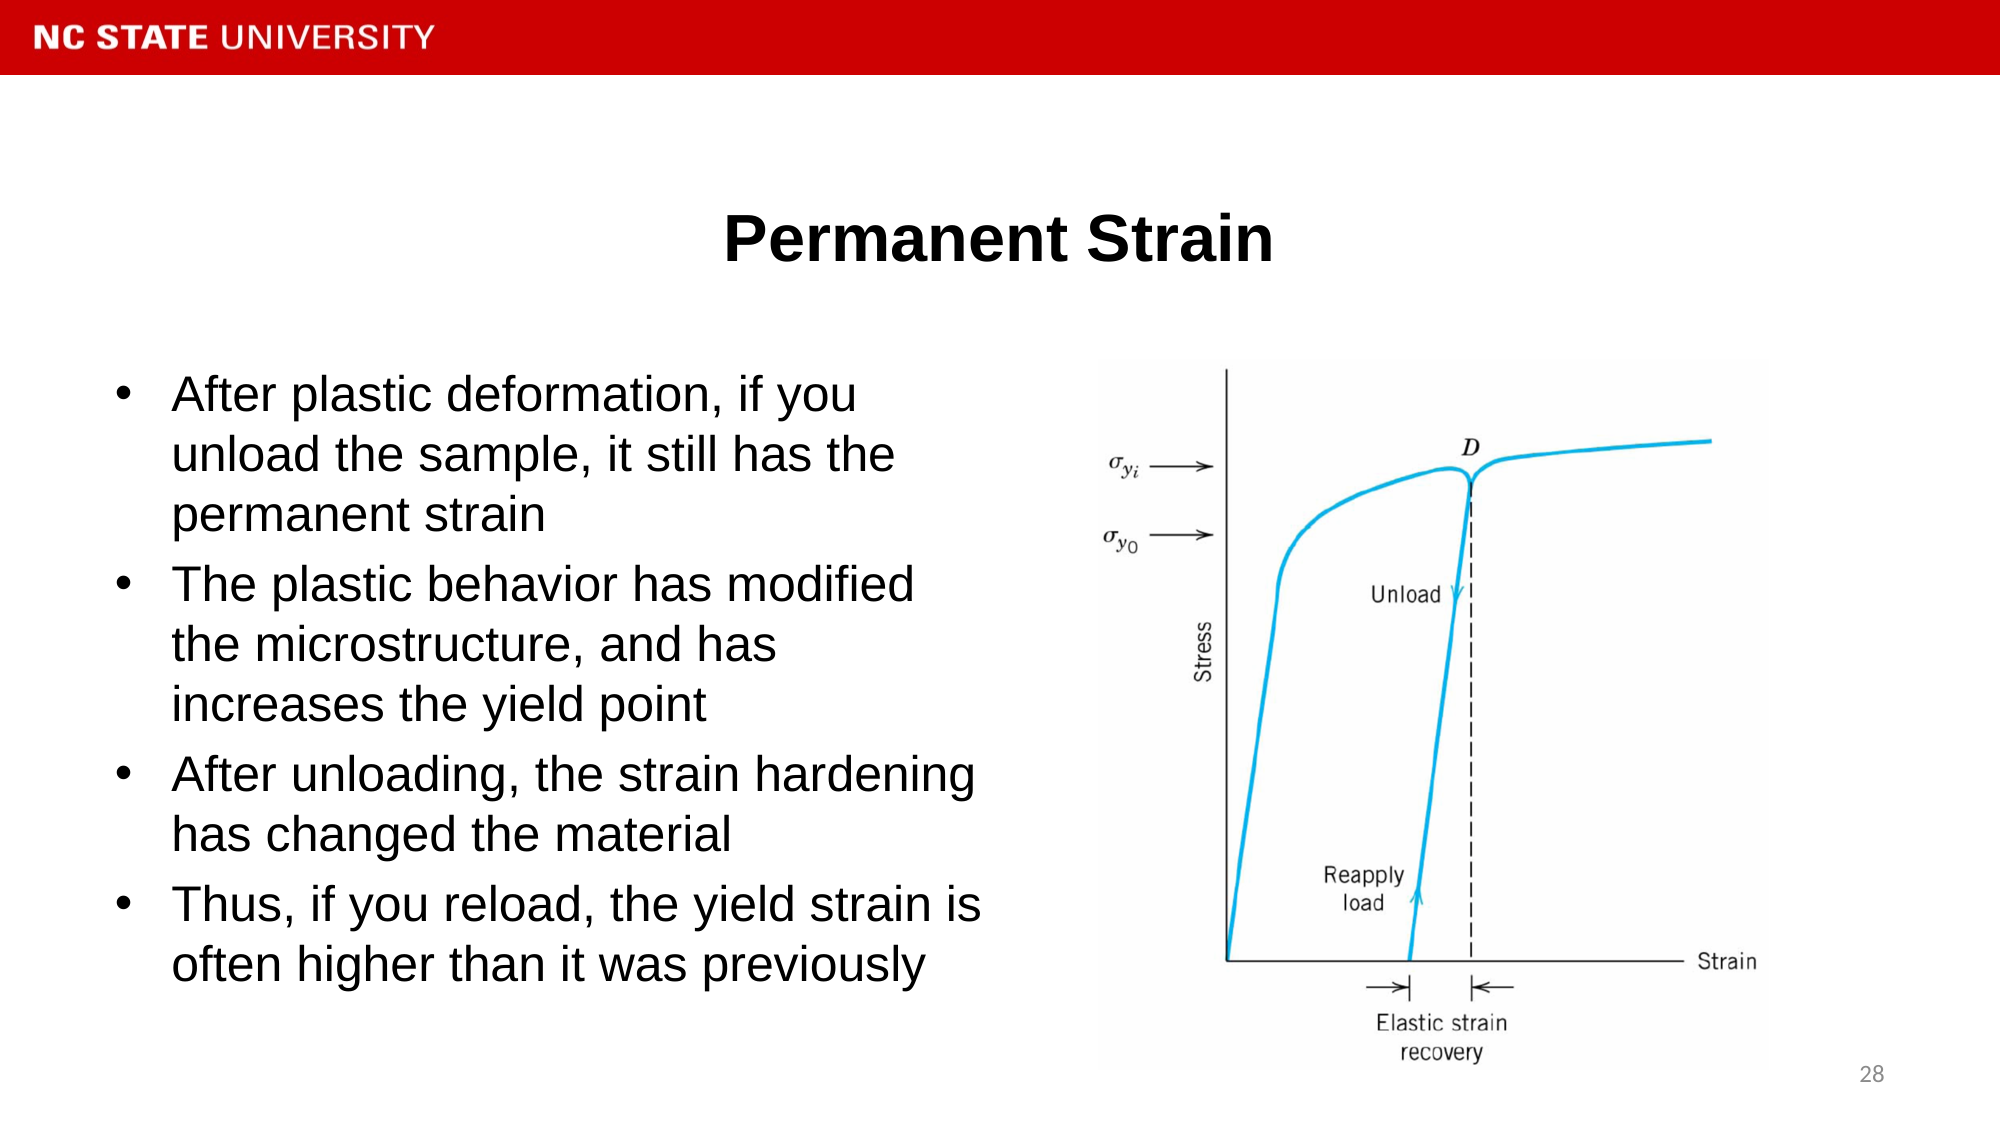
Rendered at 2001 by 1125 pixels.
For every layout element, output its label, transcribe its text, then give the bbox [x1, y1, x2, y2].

slide_number 28 [1433, 1042, 1900, 1103]
title Permanent Strain [99, 147, 1900, 323]
list After plastic deformation, if you unload the sample, it still has the permanent strain The plastic behavior has modified the microstructure, and has increases the yield point After unloading, the strain hardening has changed the material Thus, if you reload, the yield strain is often higher than it was previously [99, 354, 1004, 1005]
picture [0, 0, 2000, 75]
picture [1097, 354, 1770, 1070]
